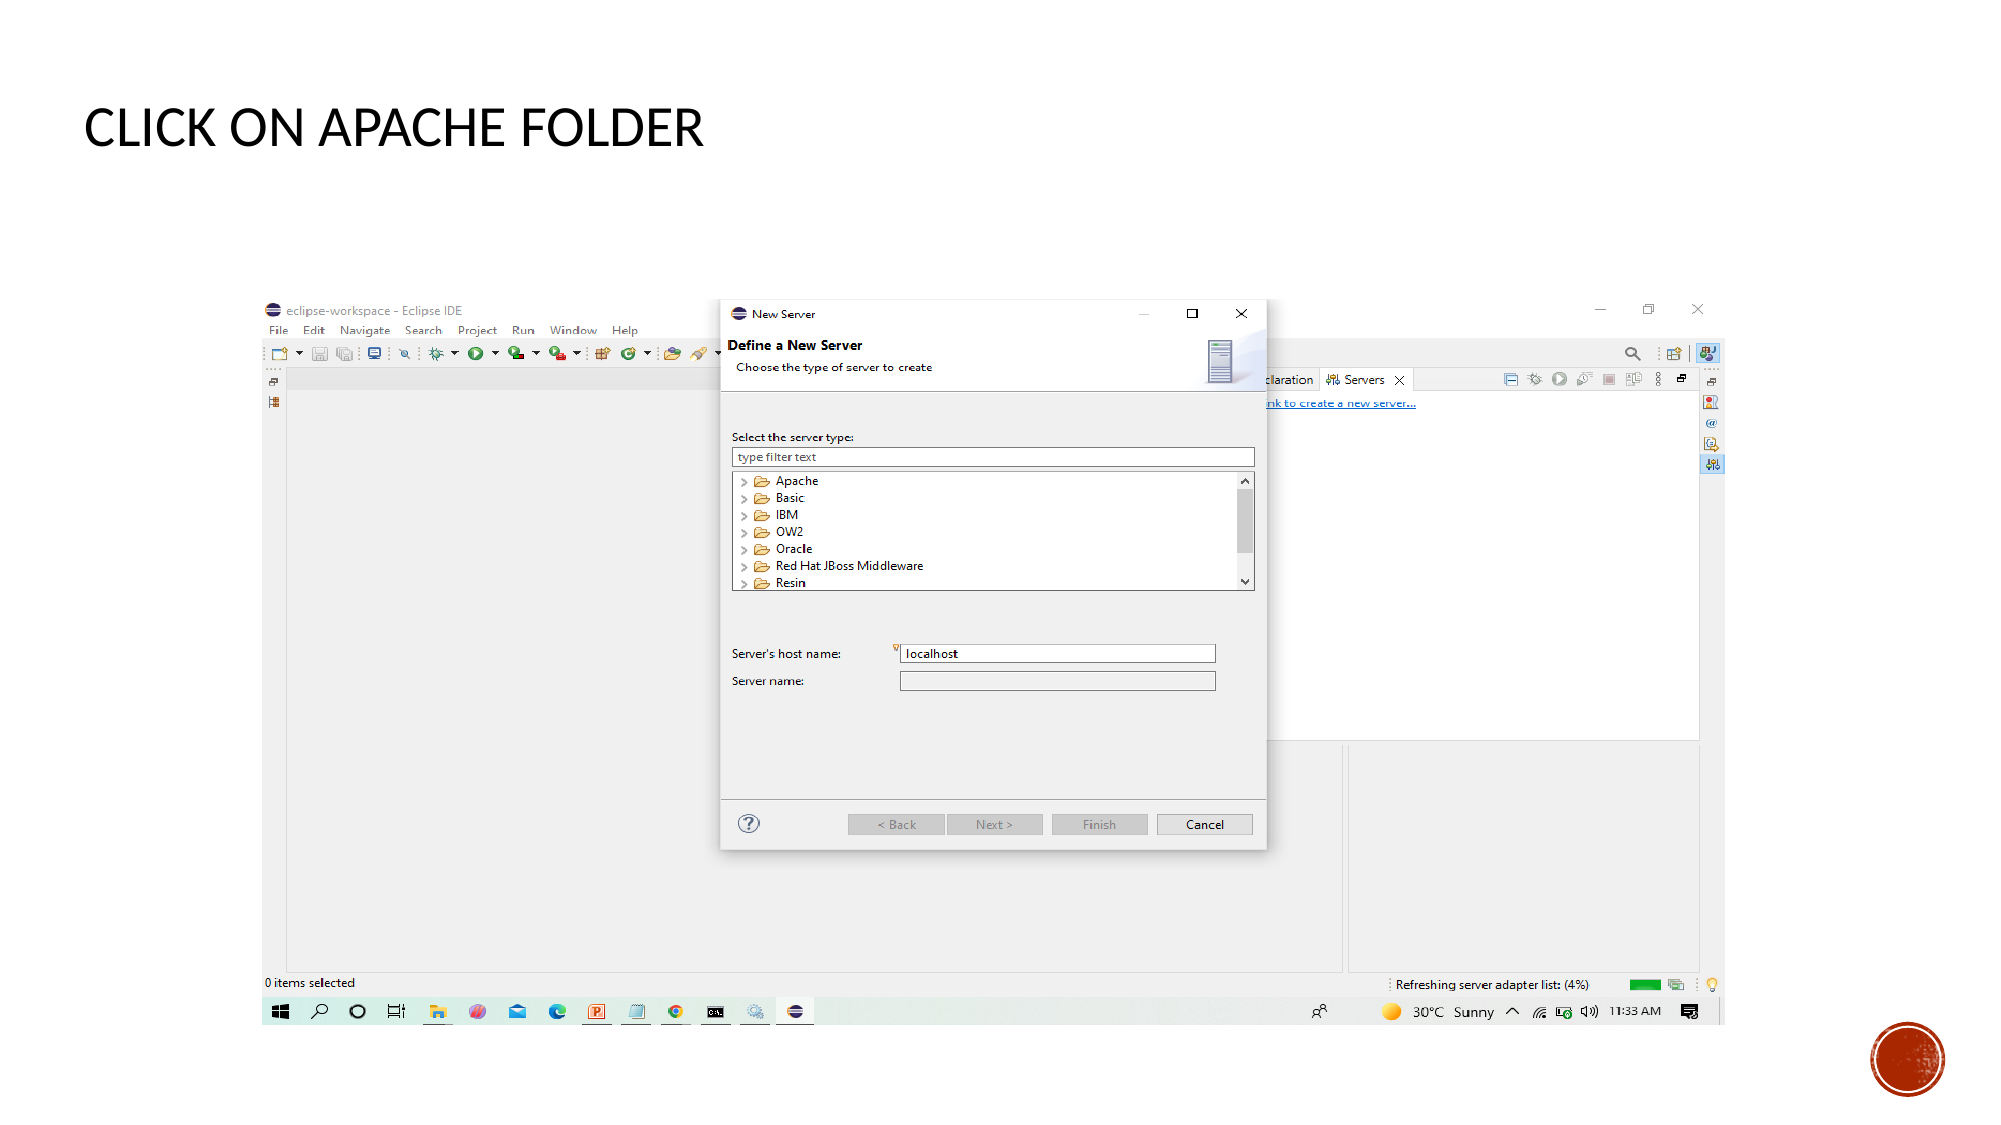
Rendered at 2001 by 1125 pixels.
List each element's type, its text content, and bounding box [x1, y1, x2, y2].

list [262, 299, 1726, 1026]
picture [1870, 1021, 1946, 1097]
title CLICK ON APACHE FOLDER [69, 47, 1623, 166]
